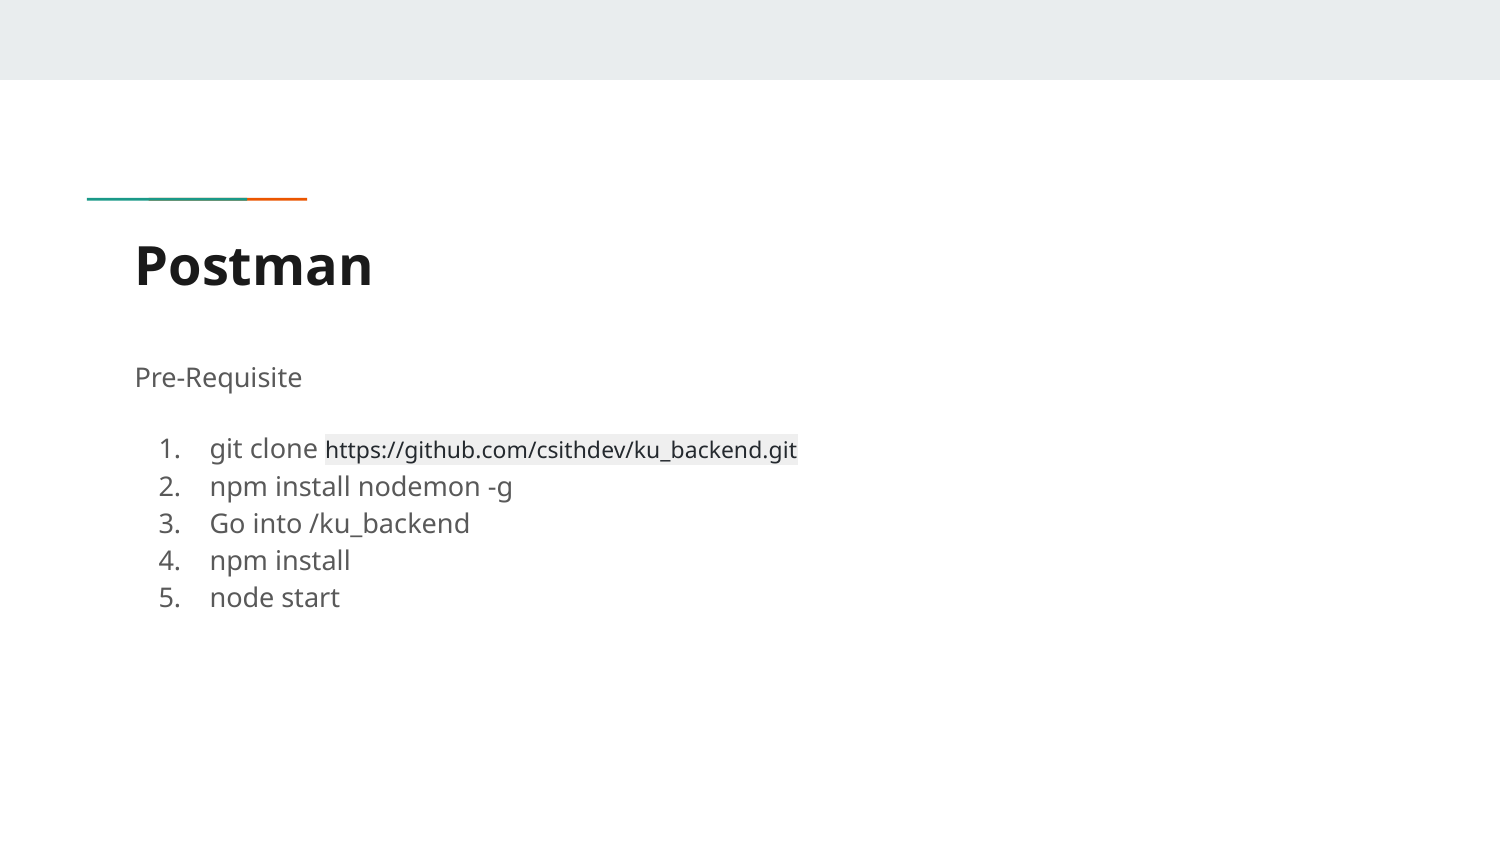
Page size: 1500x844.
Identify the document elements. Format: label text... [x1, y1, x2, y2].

title Postman [119, 216, 1381, 305]
list Pre-Requisite git clone https://github.com/csithdev/ku_backend.git npm install nodemon -g Go into /ku_backend npm install node start [119, 341, 1381, 712]
